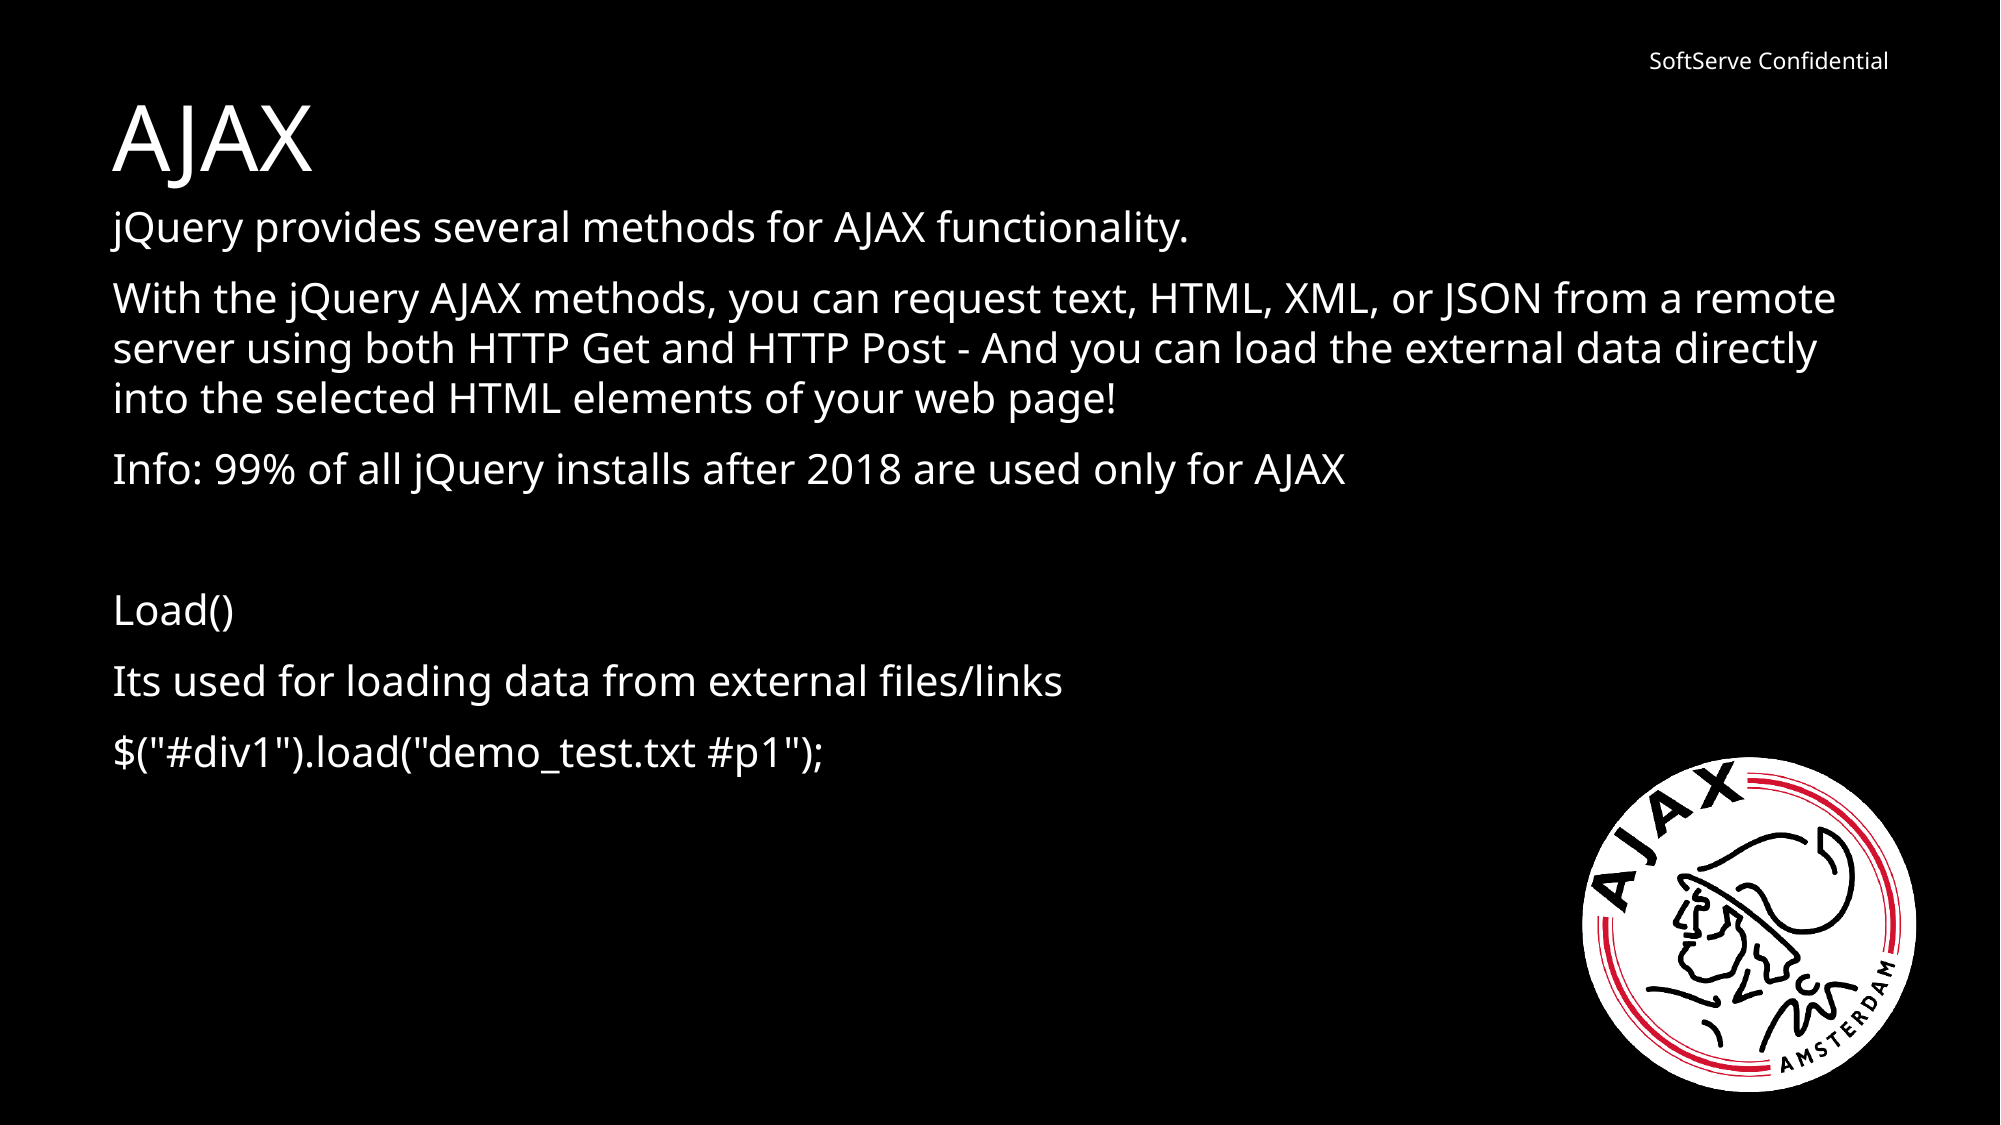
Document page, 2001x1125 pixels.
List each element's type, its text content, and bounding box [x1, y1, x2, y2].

picture [1578, 752, 1919, 1096]
list jQuery provides several methods for AJAX functionality. With the jQuery AJAX methods, you can request text, HTML, XML, or JSON from a remote server using both HTTP Get and HTTP Post - And you can load the external data directly into the selected HTML elements of your web page! Info: 99% of all jQuery installs after 2018 are used only for AJAX Load() Its used for loading data from external files/links $("#div1").load("demo_test.txt #p1"); [112, 193, 1919, 531]
title AJAX [112, 93, 1103, 193]
